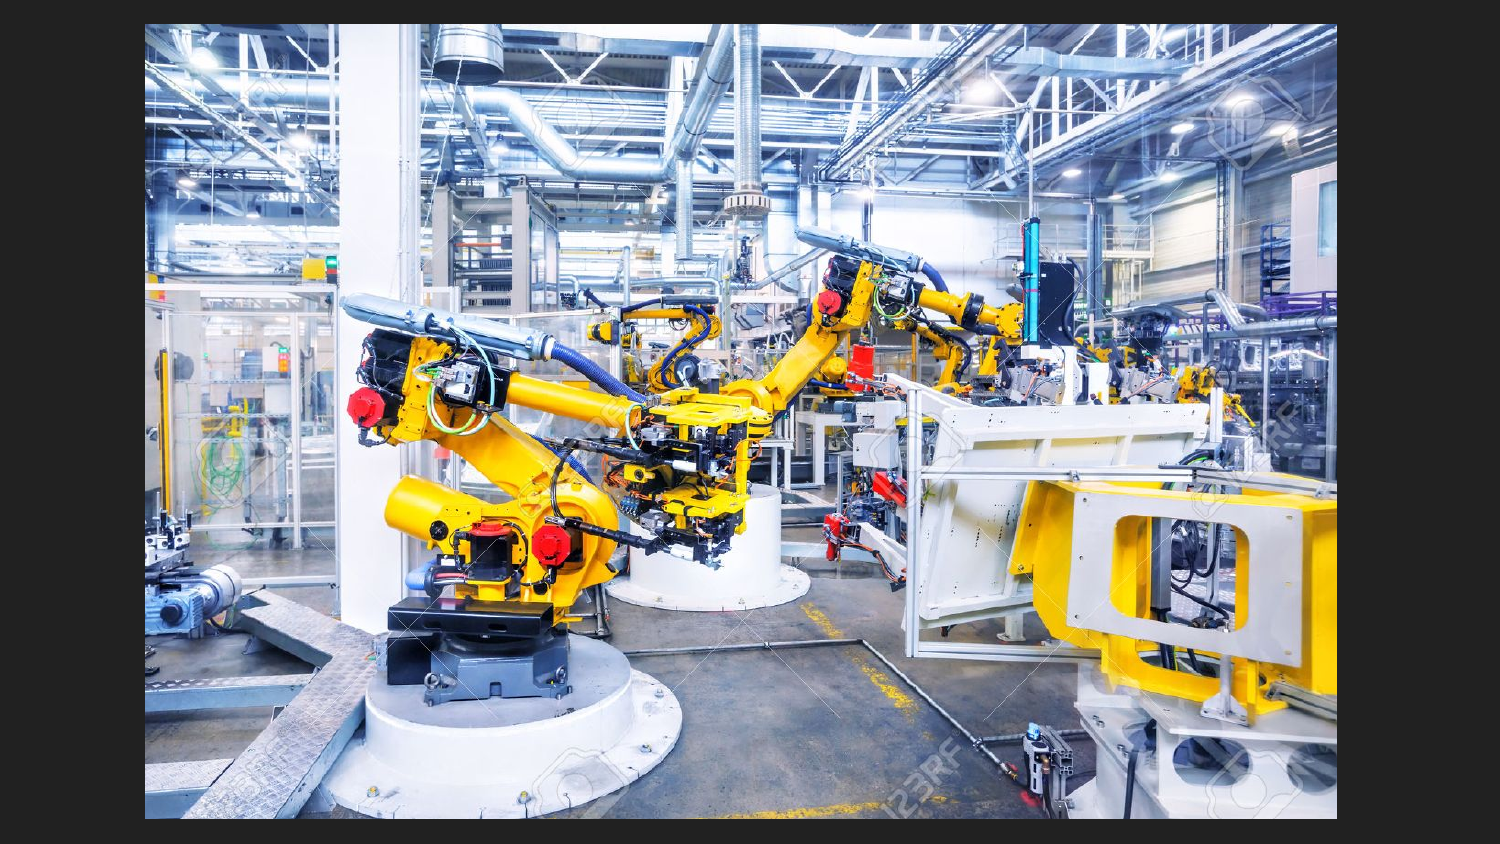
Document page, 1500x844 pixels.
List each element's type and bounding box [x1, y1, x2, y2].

picture [144, 24, 1337, 819]
